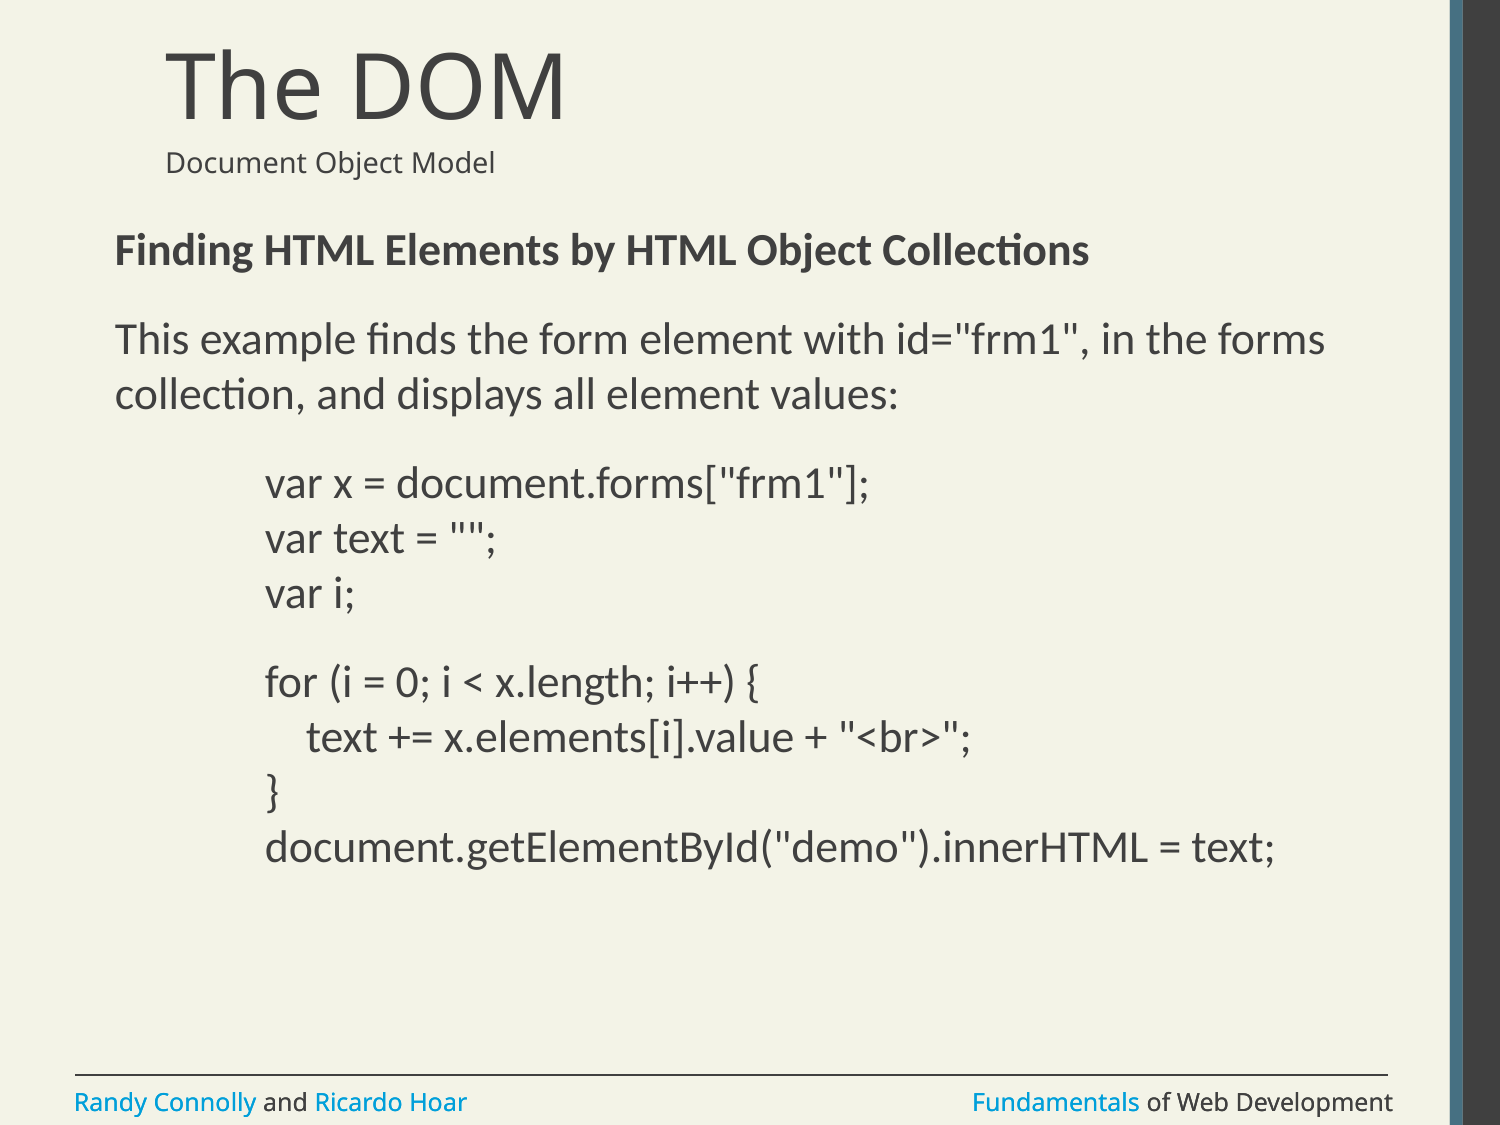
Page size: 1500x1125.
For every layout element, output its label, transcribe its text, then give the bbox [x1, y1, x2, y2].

list Document Object Model [150, 137, 1200, 188]
title The DOM [150, 20, 1425, 188]
list Finding HTML Elements by HTML Object Collections This example finds the form element with id="frm1", in the forms collection, and displays all element values: var x = document.forms["frm1"]; var text = ""; var i; for (i = 0; i < x.length; i++) { text += x.elements[i].value + "<br>"; } document.getElementById("demo").innerHTML = text; [99, 212, 1425, 1013]
